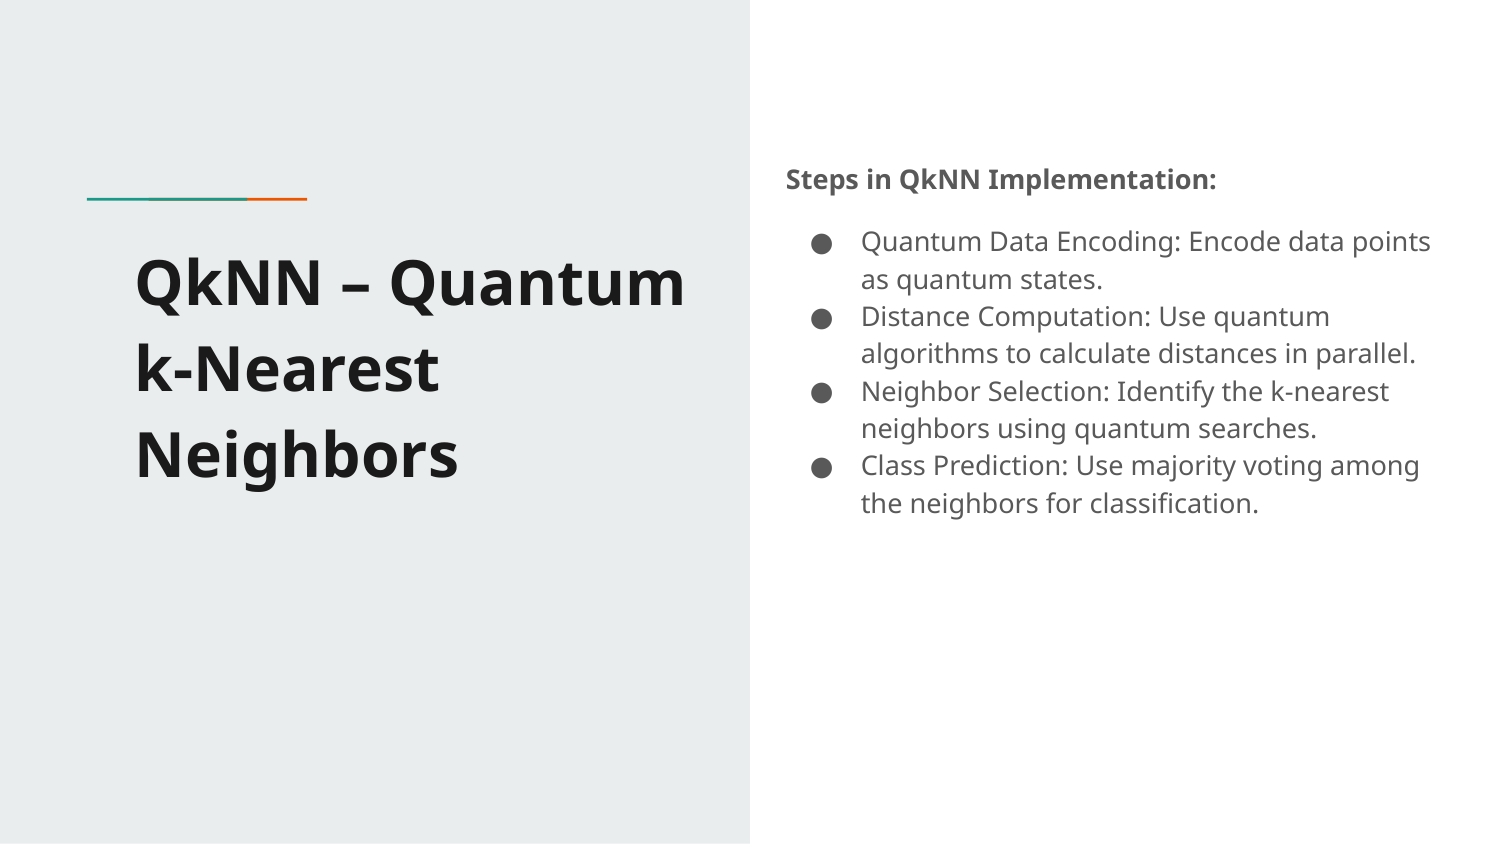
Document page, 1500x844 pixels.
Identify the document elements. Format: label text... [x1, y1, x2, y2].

list Steps in QkNN Implementation: Quantum Data Encoding: Encode data points as quantum states. Distance Computation: Use quantum algorithms to calculate distances in parallel. Neighbor Selection: Identify the k-nearest neighbors using quantum searches. Class Prediction: Use majority voting among the neighbors for classification. [770, 142, 1480, 655]
title QkNN – Quantum k-Nearest Neighbors [119, 216, 721, 494]
